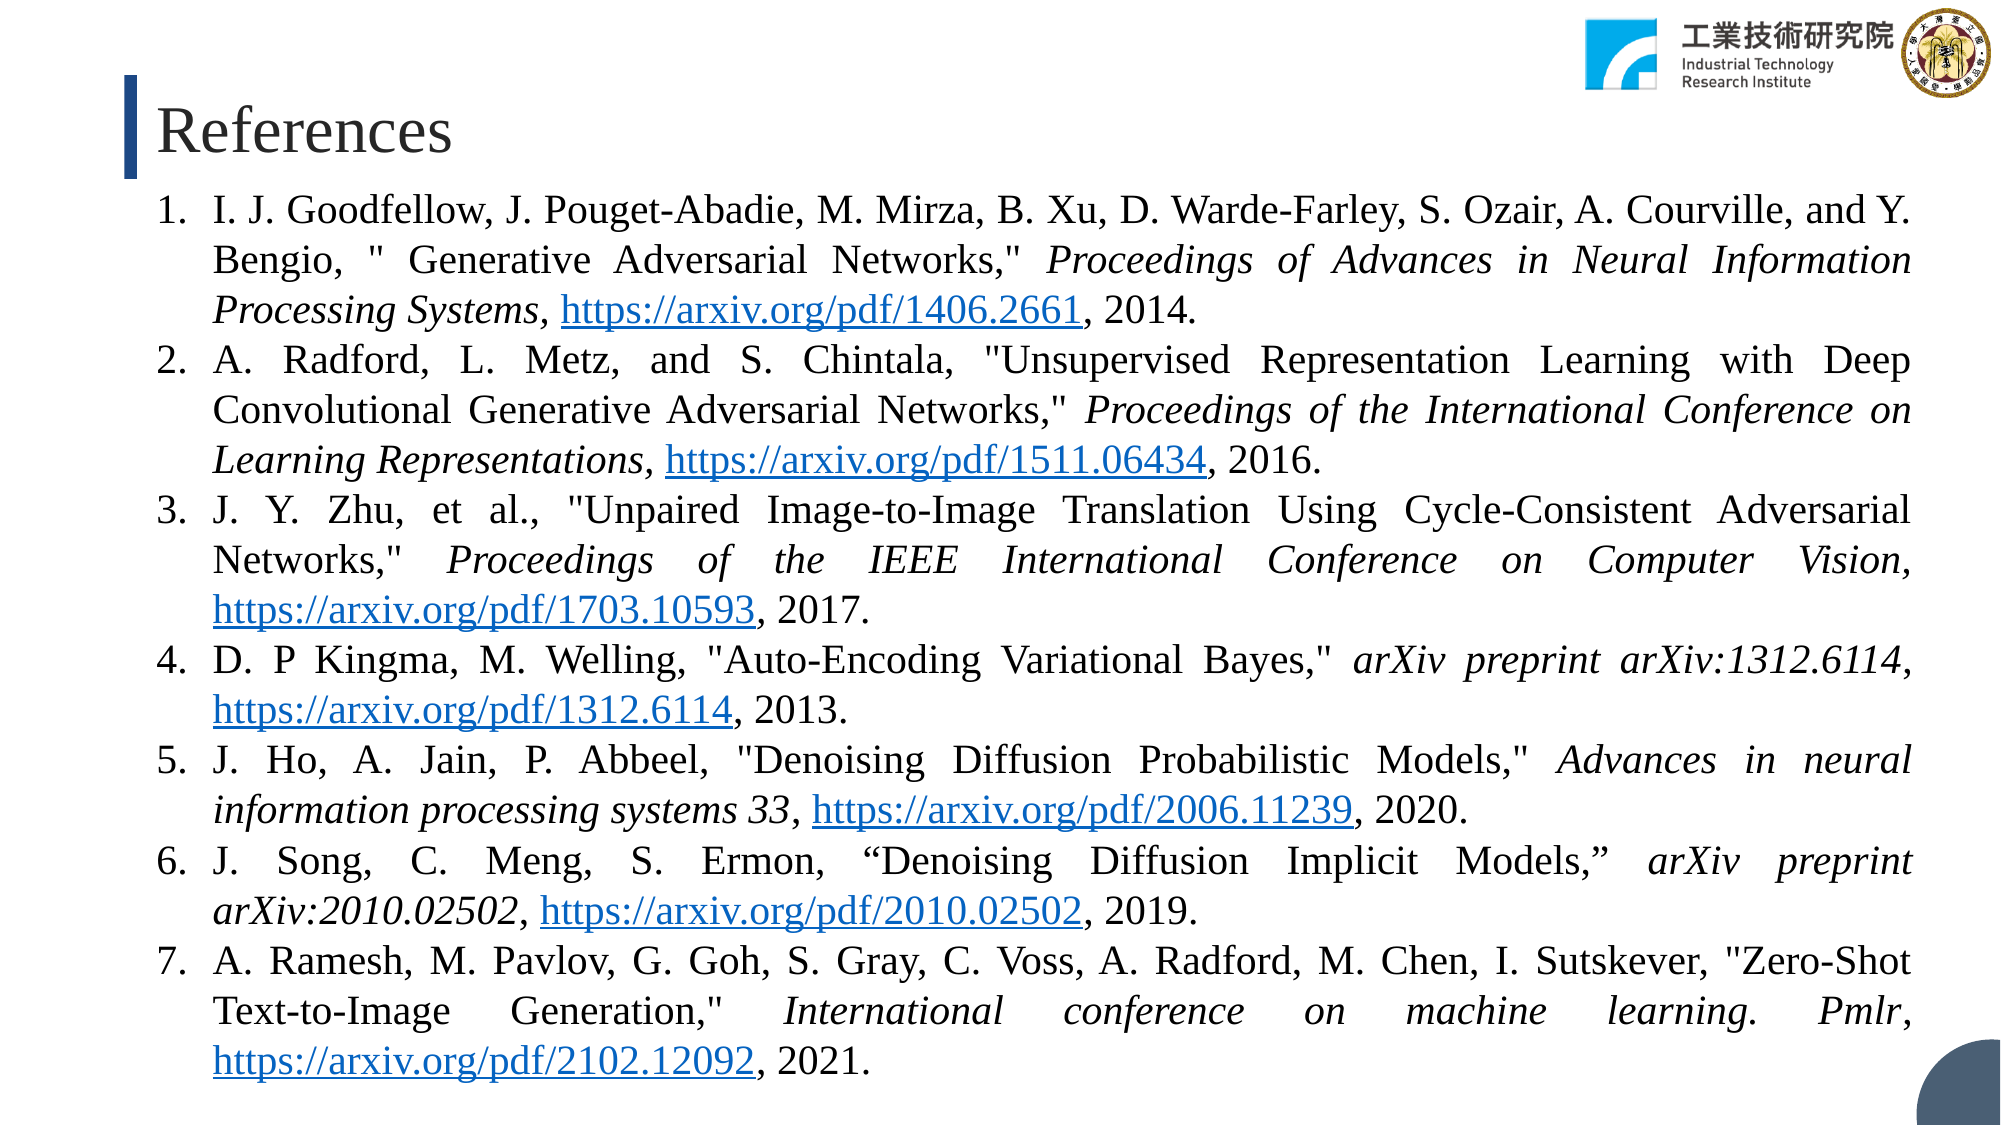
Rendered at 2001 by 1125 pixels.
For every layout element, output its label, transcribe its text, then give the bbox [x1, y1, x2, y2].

picture [1580, 2, 1898, 105]
text_box I. J. Goodfellow, J. Pouget-Abadie, M. Mirza, B. Xu, D. Warde-Farley, S. Ozair, A. Courville, and Y. Bengio, " Generative Adversarial Networks," Proceedings of Advances in Neural Information Processing Systems, https://arxiv.org/pdf/1406.2661, 2014. A. Radford, L. Metz, and S. Chintala, "Unsupervised Representation Learning with Deep Convolutional Generative Adversarial Networks," Proceedings of the International Conference on Learning Representations, https://arxiv.org/pdf/1511.06434, 2016. J. Y. Zhu, et al., "Unpaired Image-to-Image Translation Using Cycle-Consistent Adversarial Networks," Proceedings of the IEEE International Conference on Computer Vision, https://arxiv.org/pdf/1703.10593, 2017. D. P Kingma, M. Welling, "Auto-Encoding Variational Bayes," arXiv preprint arXiv:1312.6114, https://arxiv.org/pdf/1312.6114, 2013. J. Ho, A. Jain, P. Abbeel, "Denoising Diffusion Probabilistic Models," Advances in neural information processing systems 33, https://arxiv.org/pdf/2006.11239, 2020. J. Song, C. Meng, S. Ermon, “Denoising Diffusion Implicit Models,” arXiv preprint arXiv:2010.02502, https://arxiv.org/pdf/2010.02502, 2019. A. Ramesh, M. Pavlov, G. Goh, S. Gray, C. Voss, A. Radford, M. Chen, I. Sutskever, "Zero-Shot Text-to-Image Generation," International conference on machine learning. Pmlr, https://arxiv.org/pdf/2102.12092, 2021. [141, 174, 1928, 1090]
slide_number 41 [1541, 1054, 1992, 1115]
picture [1901, 8, 1991, 98]
text_box References [141, 78, 1542, 174]
